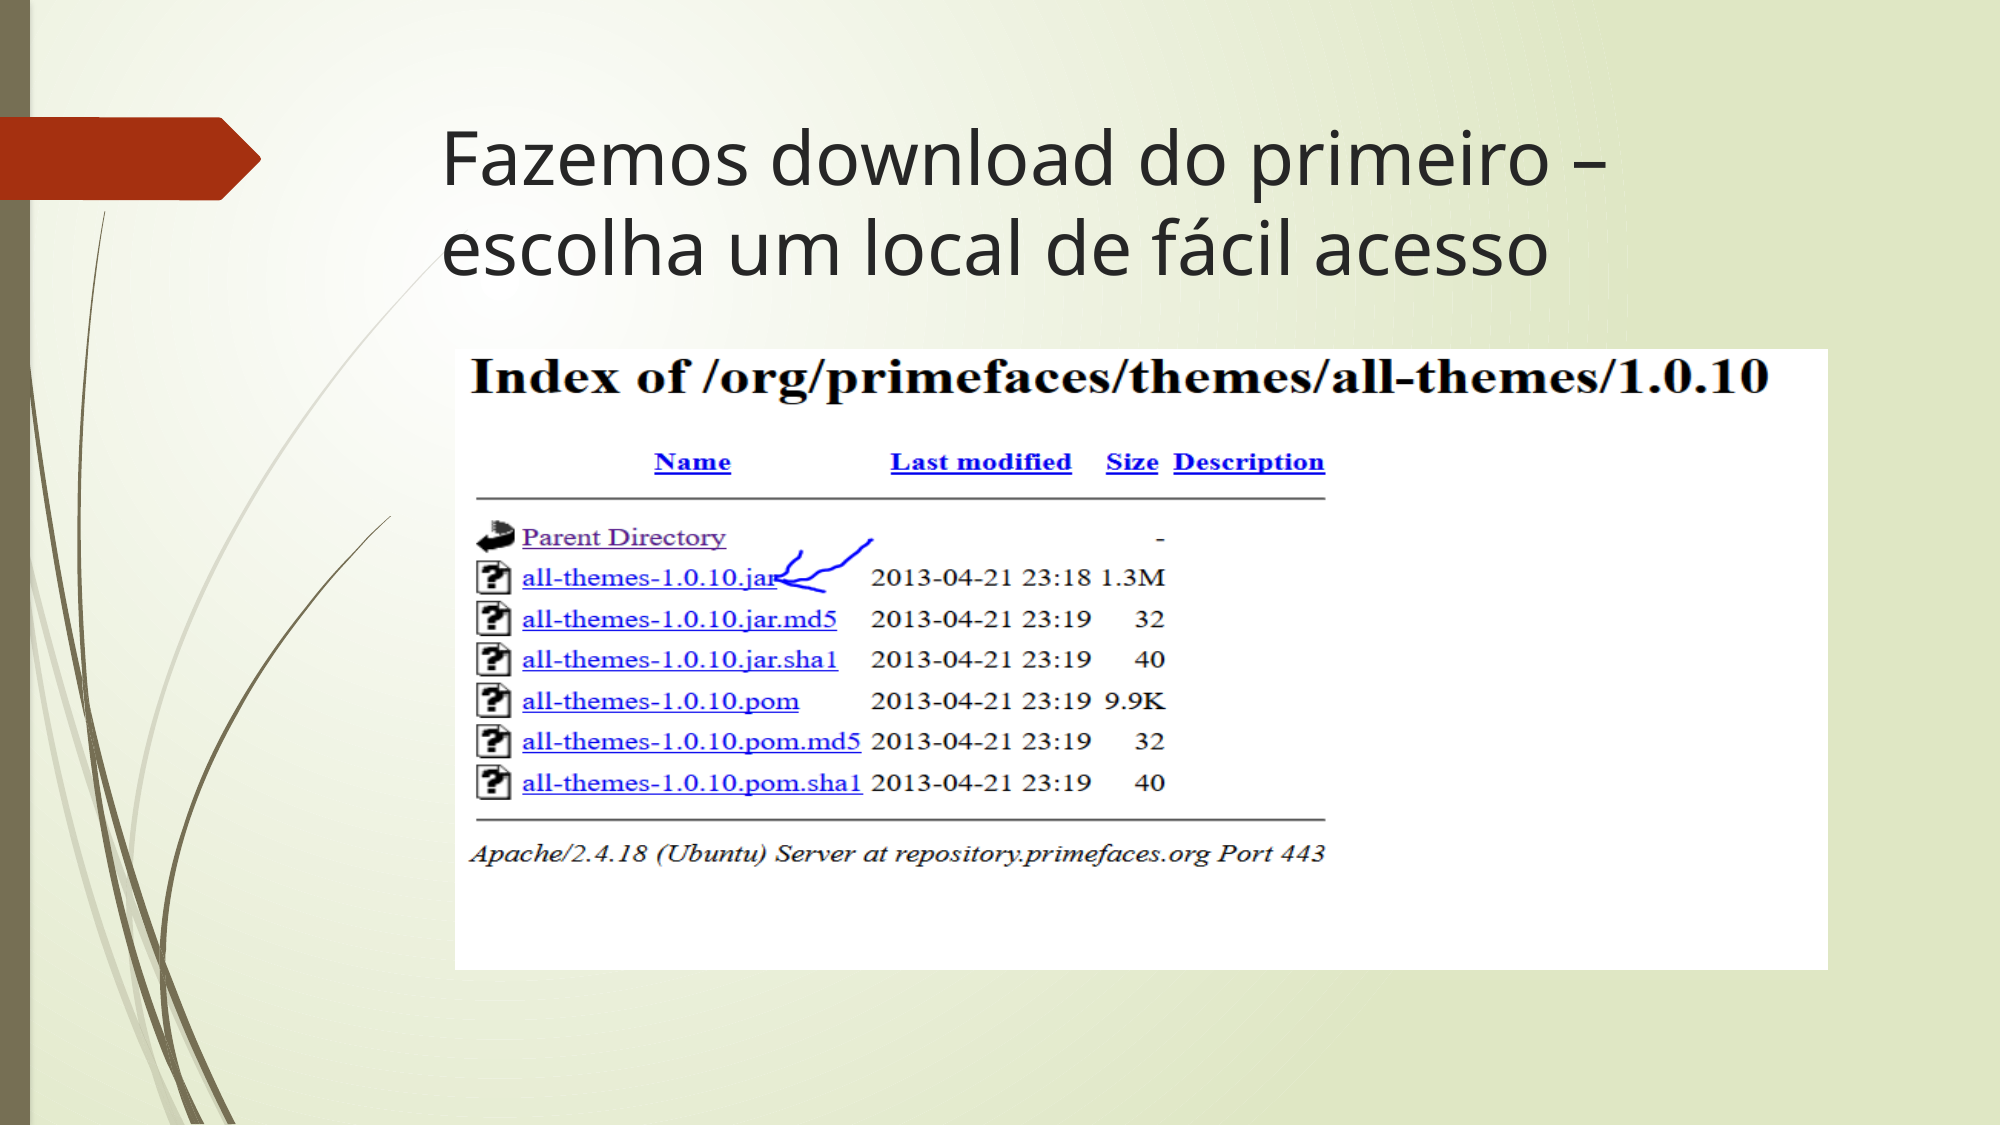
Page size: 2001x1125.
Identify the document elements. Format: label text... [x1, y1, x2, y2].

title Fazemos download do primeiro – escolha um local de fácil acesso [425, 102, 1888, 313]
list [455, 349, 1828, 971]
